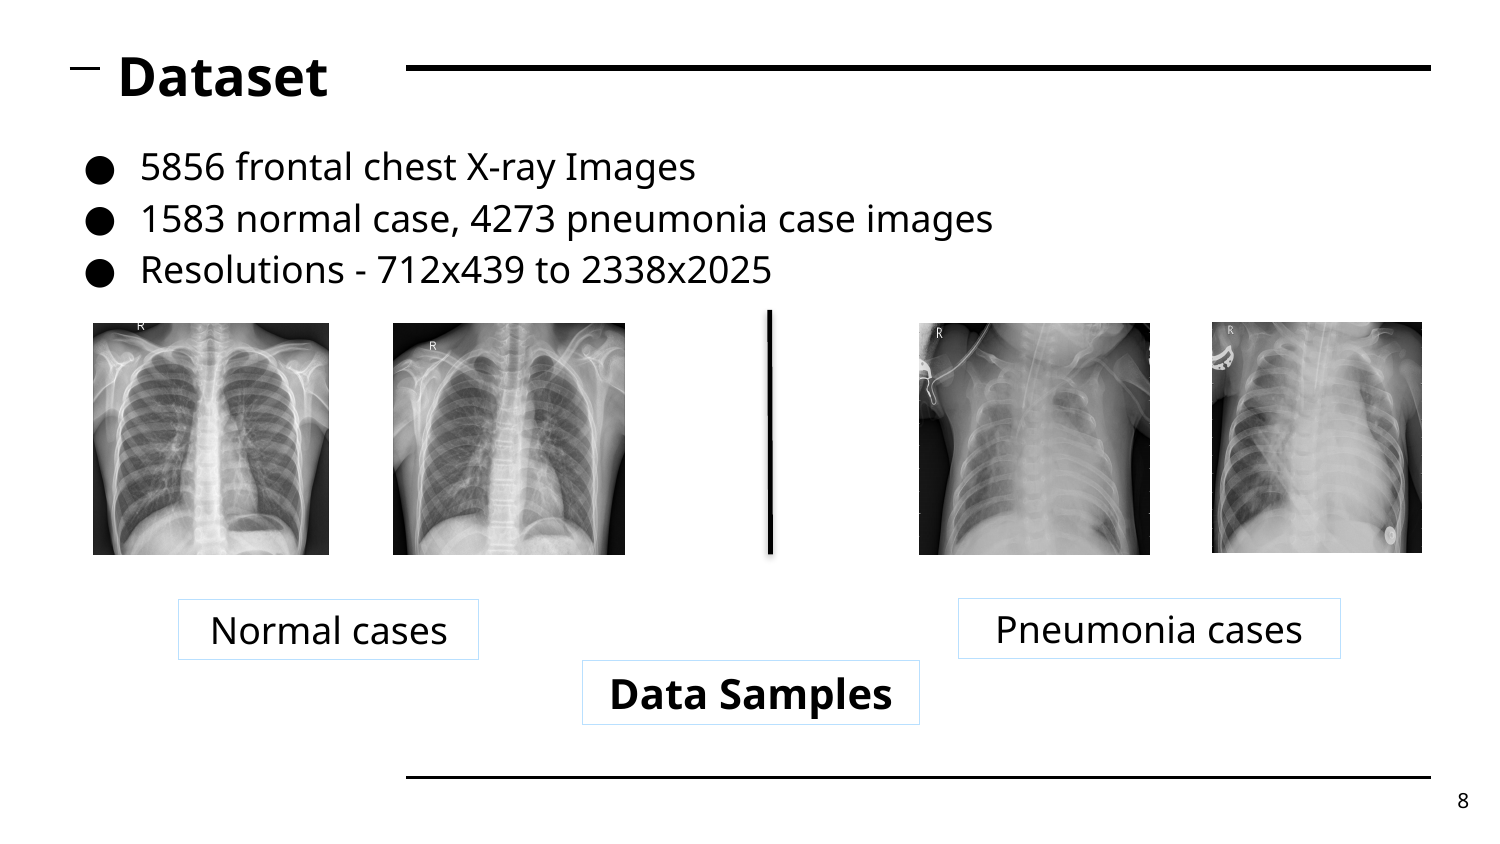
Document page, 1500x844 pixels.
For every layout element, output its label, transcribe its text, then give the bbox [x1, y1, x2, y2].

title Dataset [102, 27, 1500, 122]
picture [1212, 321, 1423, 554]
text_box Data Samples [582, 660, 920, 725]
text_box 5856 frontal chest X-ray Images 1583 normal case, 4273 pneumonia case images Resolutions - 712x439 to 2338x2025 [49, 121, 1029, 324]
picture [92, 323, 330, 555]
picture [919, 322, 1150, 555]
slide_number 8 [1394, 769, 1484, 834]
text_box Pneumonia cases [958, 598, 1341, 659]
text_box Normal cases [178, 599, 479, 660]
picture [393, 323, 625, 555]
